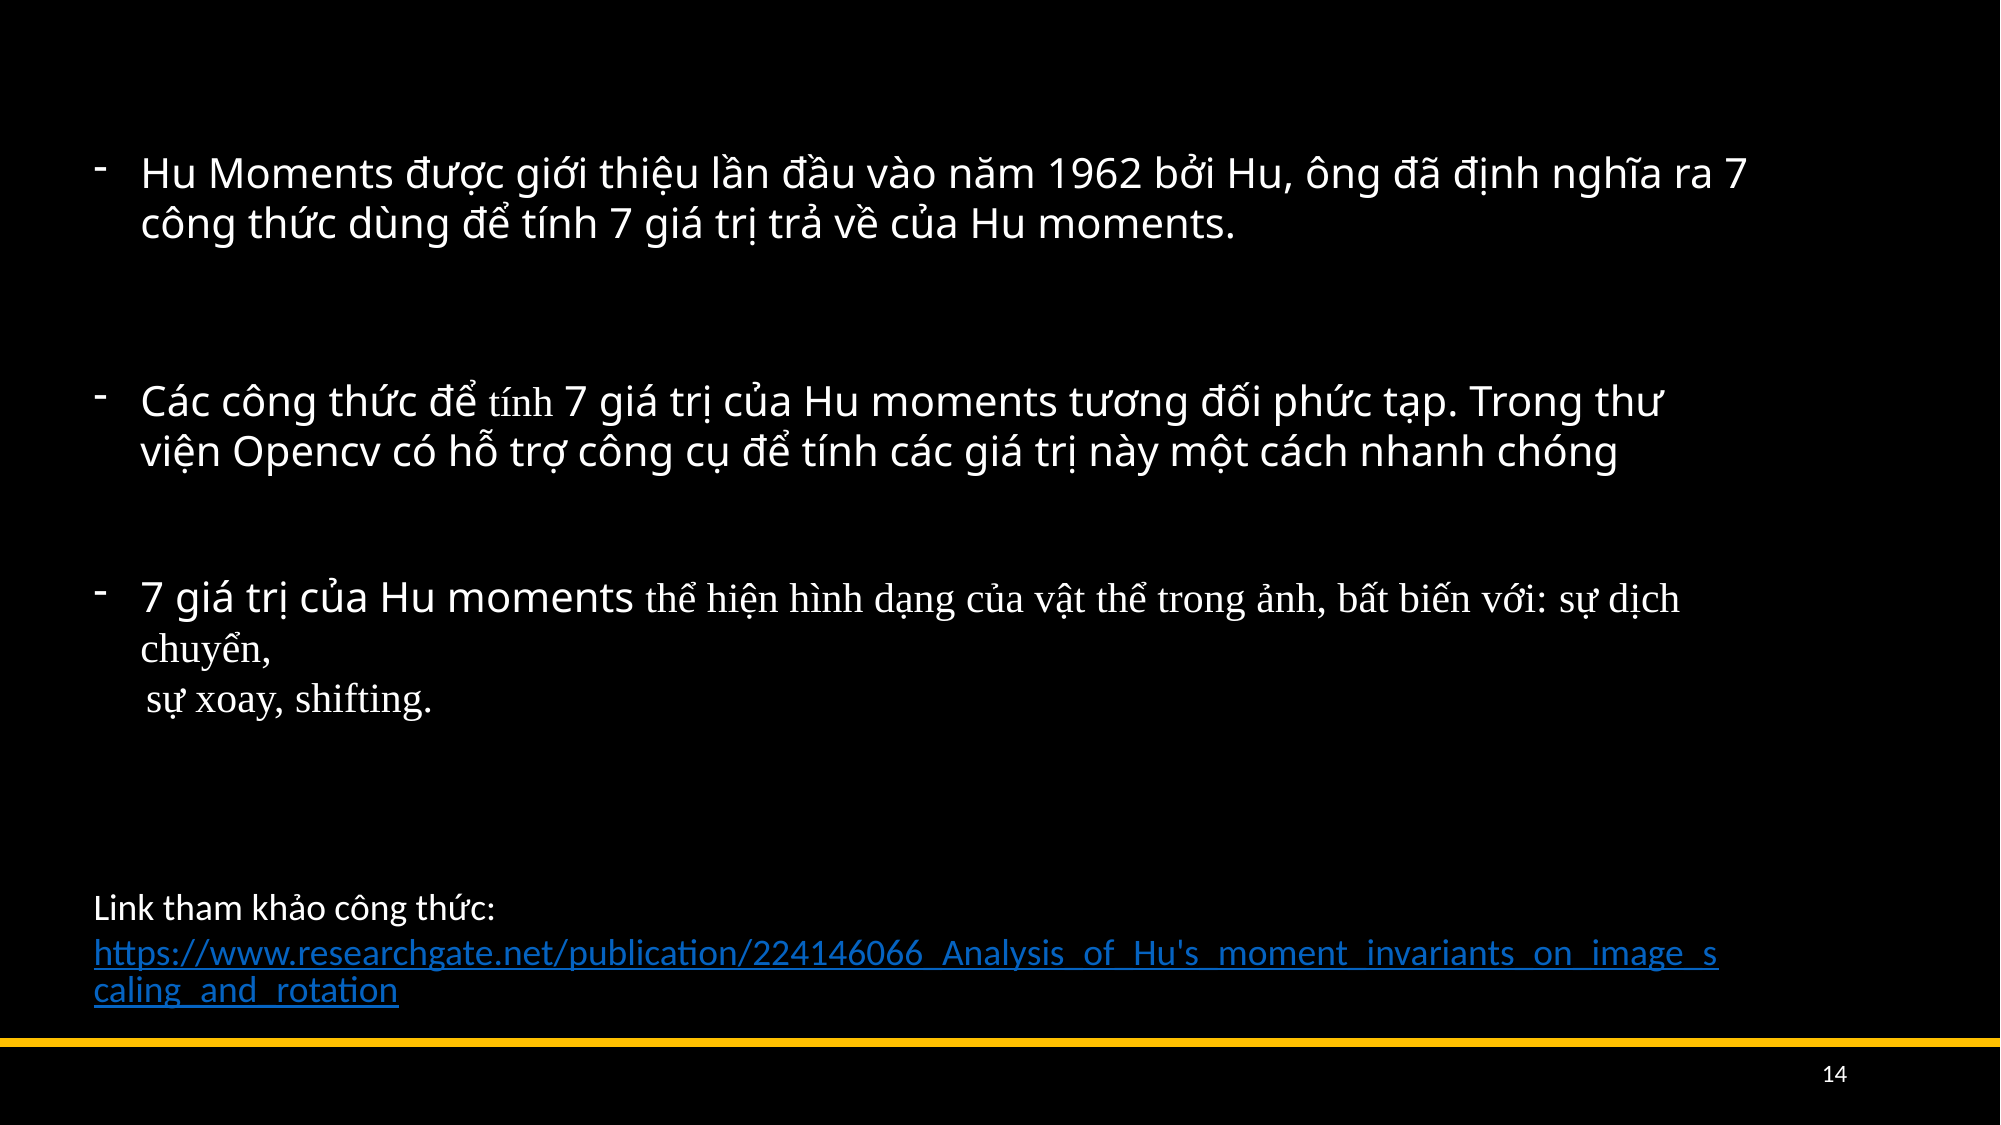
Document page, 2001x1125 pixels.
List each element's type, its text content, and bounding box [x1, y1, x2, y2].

text_box Hu Moments được giới thiệu lần đầu vào năm 1962 bởi Hu, ông đã định nghĩa ra 7 công thức dùng để tính 7 giá trị trả về của Hu moments. [78, 139, 1765, 349]
text_box Link tham khảo công thức: https://www.researchgate.net/publication/224146066_Analysis_of_Hu's_moment_invariants_on_image_scaling_and_rotation [78, 875, 1742, 1026]
slide_number 14 [1412, 1047, 1863, 1103]
text_box 7 giá trị của Hu moments thể hiện hình dạng của vật thể trong ảnh, bất biến với: sự dịch chuyển, sự xoay, shifting. [78, 563, 1765, 728]
text_box Các công thức để tính 7 giá trị của Hu moments tương đối phức tạp. Trong thư viện Opencv có hỗ trợ công cụ để tính các giá trị này một cách nhanh chóng [78, 367, 1765, 482]
